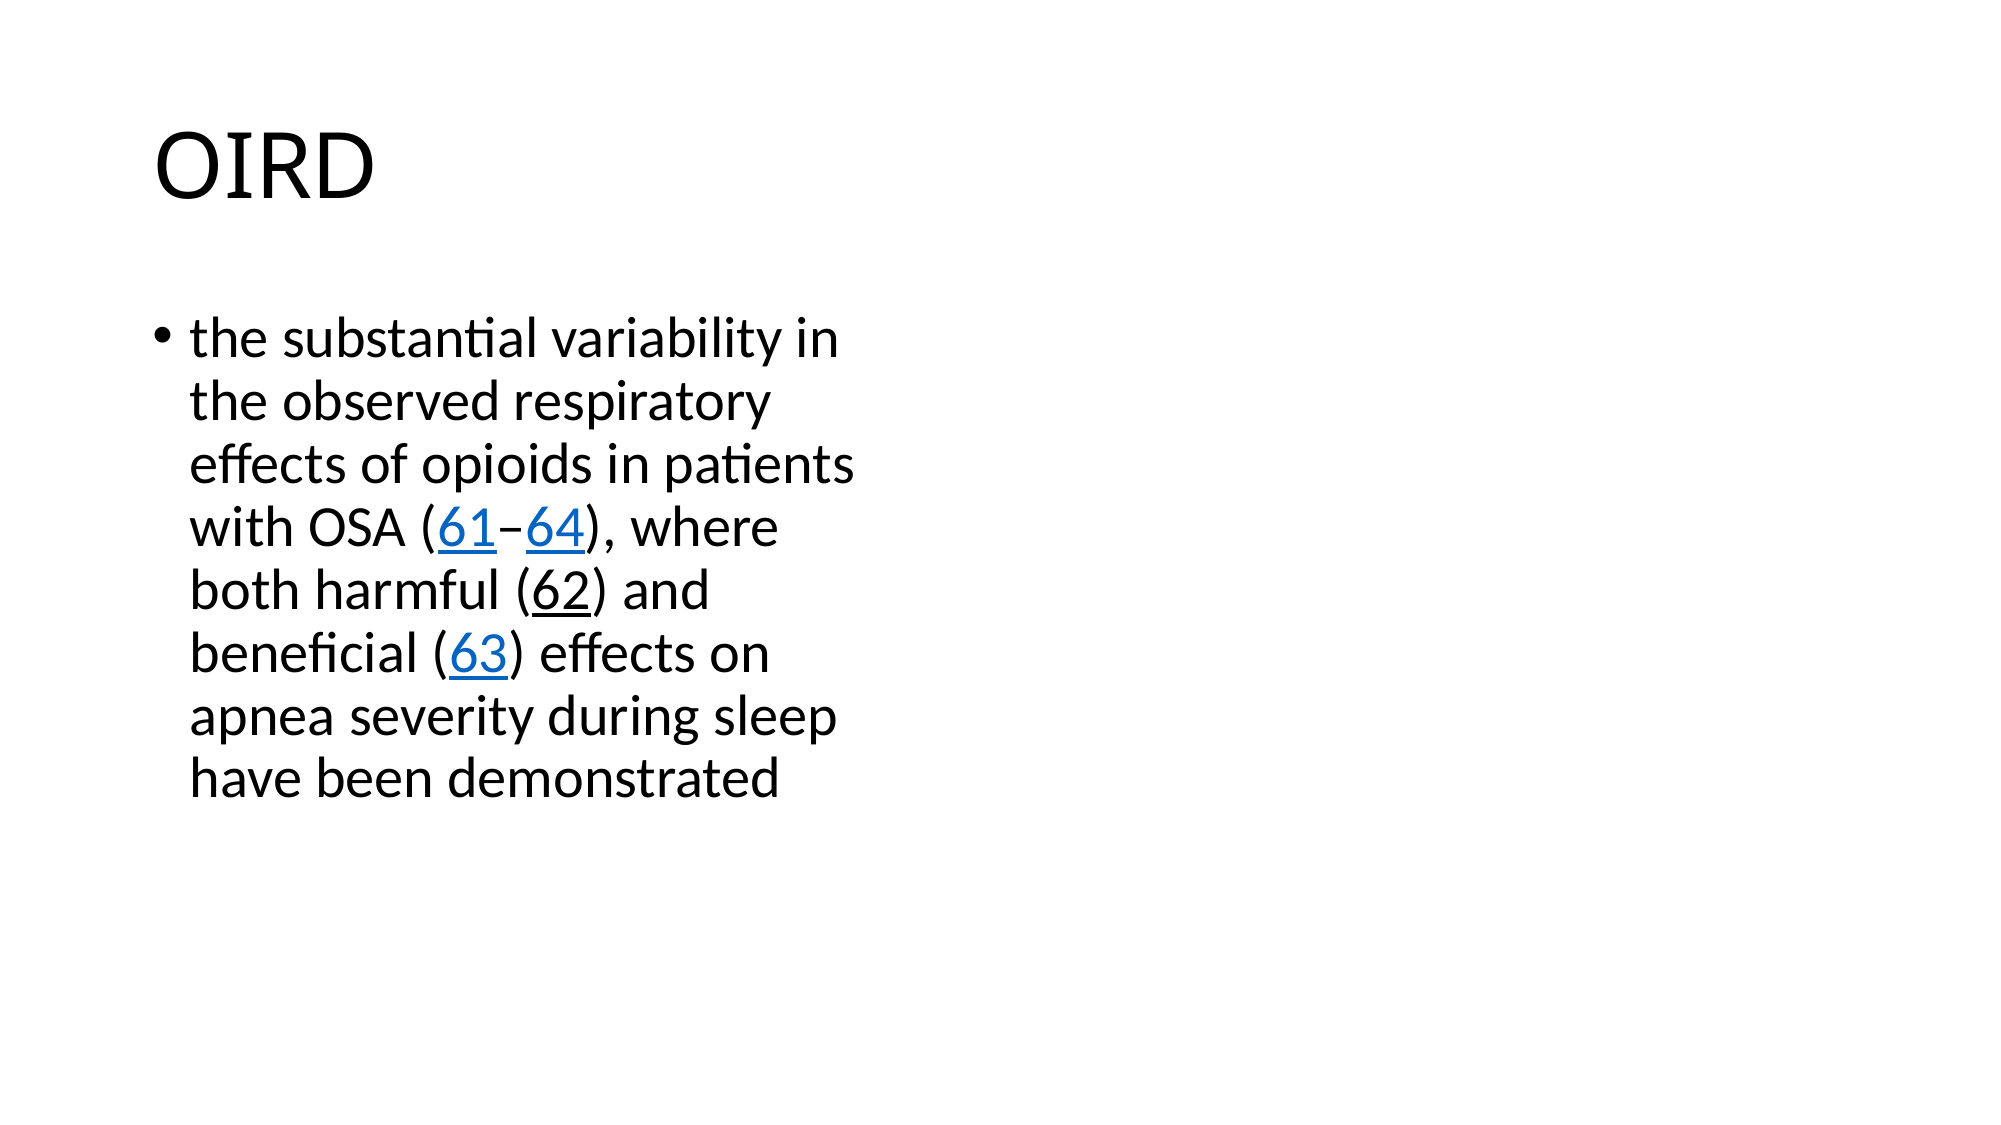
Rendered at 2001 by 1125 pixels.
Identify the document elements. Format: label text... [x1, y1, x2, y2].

list the substantial variability in the observed respiratory effects of opioids in patients with OSA (61–64), where both harmful (62) and beneficial (63) effects on apnea severity during sleep have been demonstrated [137, 299, 884, 1014]
title OIRD [137, 59, 1863, 278]
